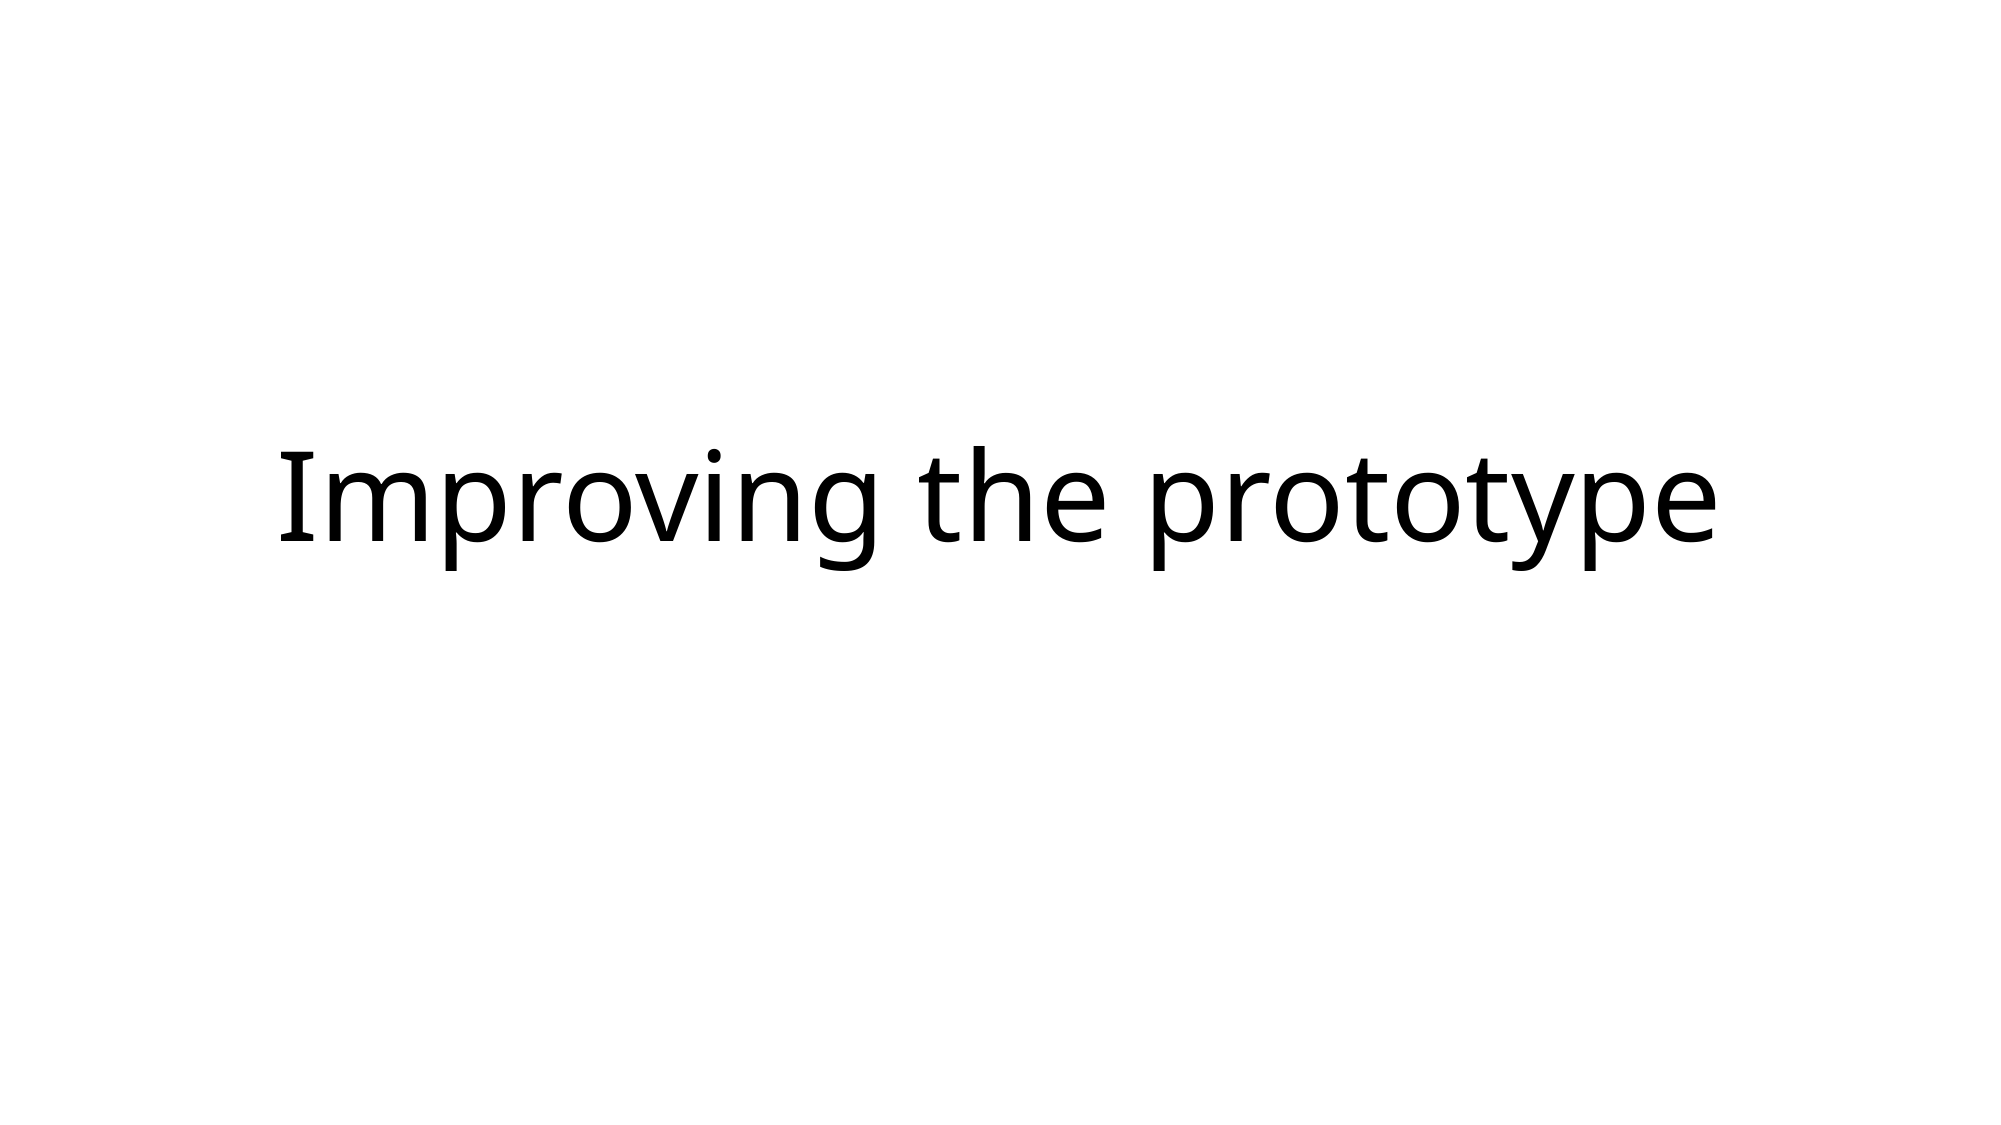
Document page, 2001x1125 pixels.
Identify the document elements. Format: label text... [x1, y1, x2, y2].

title Improving the prototype [249, 184, 1750, 576]
